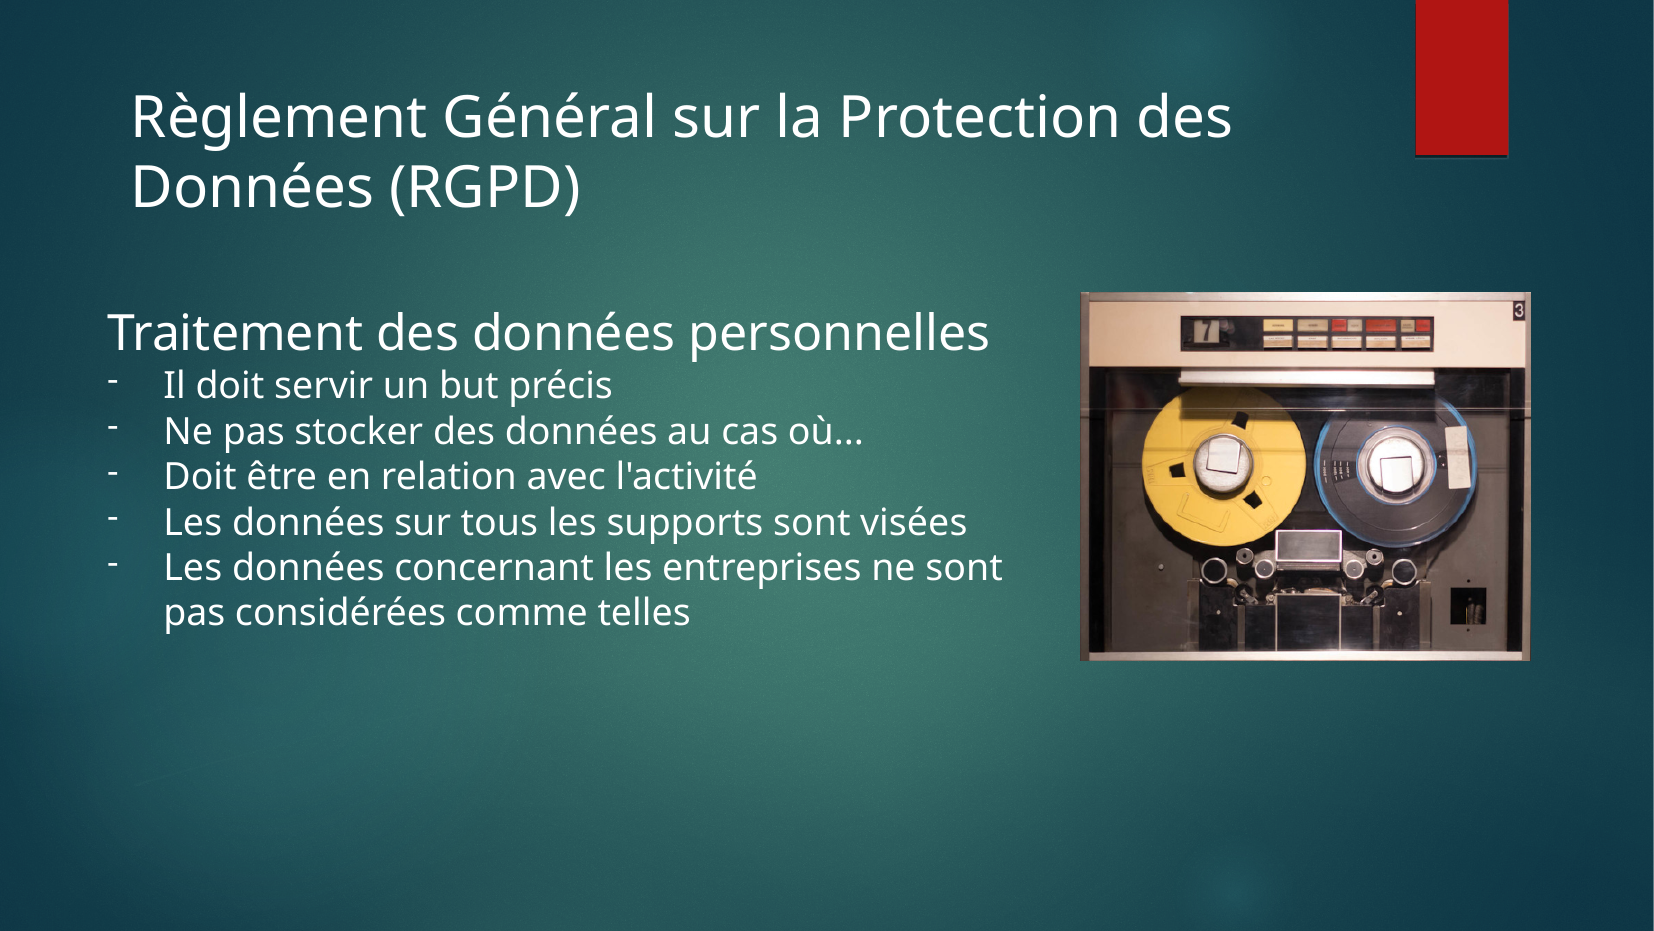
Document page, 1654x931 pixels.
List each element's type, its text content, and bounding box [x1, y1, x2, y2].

text_box Traitement des données personnelles Il doit servir un but précis Ne pas stocker des données au cas où... Doit être en relation avec l'activité Les données sur tous les supports sont visées Les données concernant les entreprises ne sont pas considérées comme telles [92, 293, 1060, 641]
text_box Règlement Général sur la Protection des Données​ (RGPD) [116, 71, 1500, 227]
picture [0, 0, 1654, 931]
